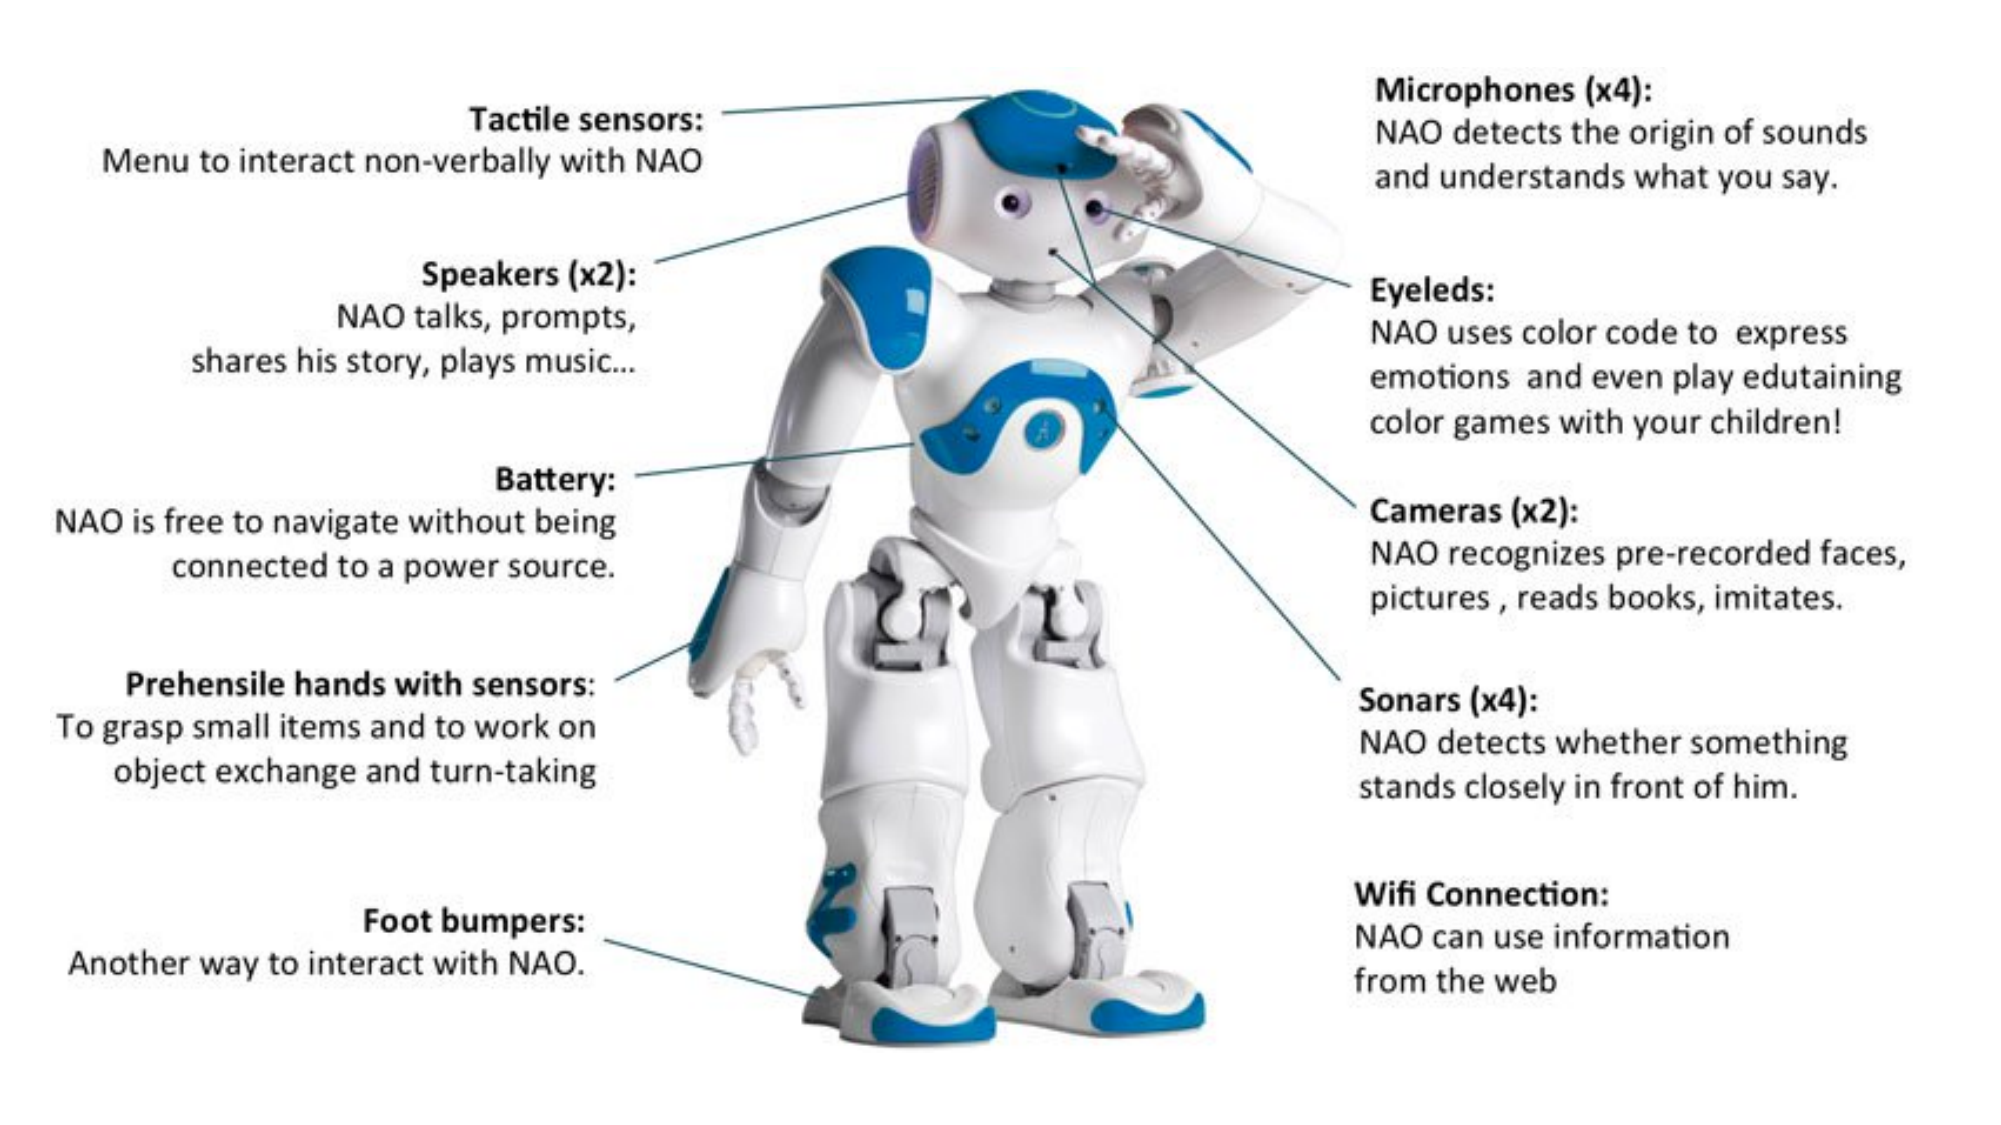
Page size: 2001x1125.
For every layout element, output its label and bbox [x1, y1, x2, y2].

picture [50, 67, 1931, 1053]
